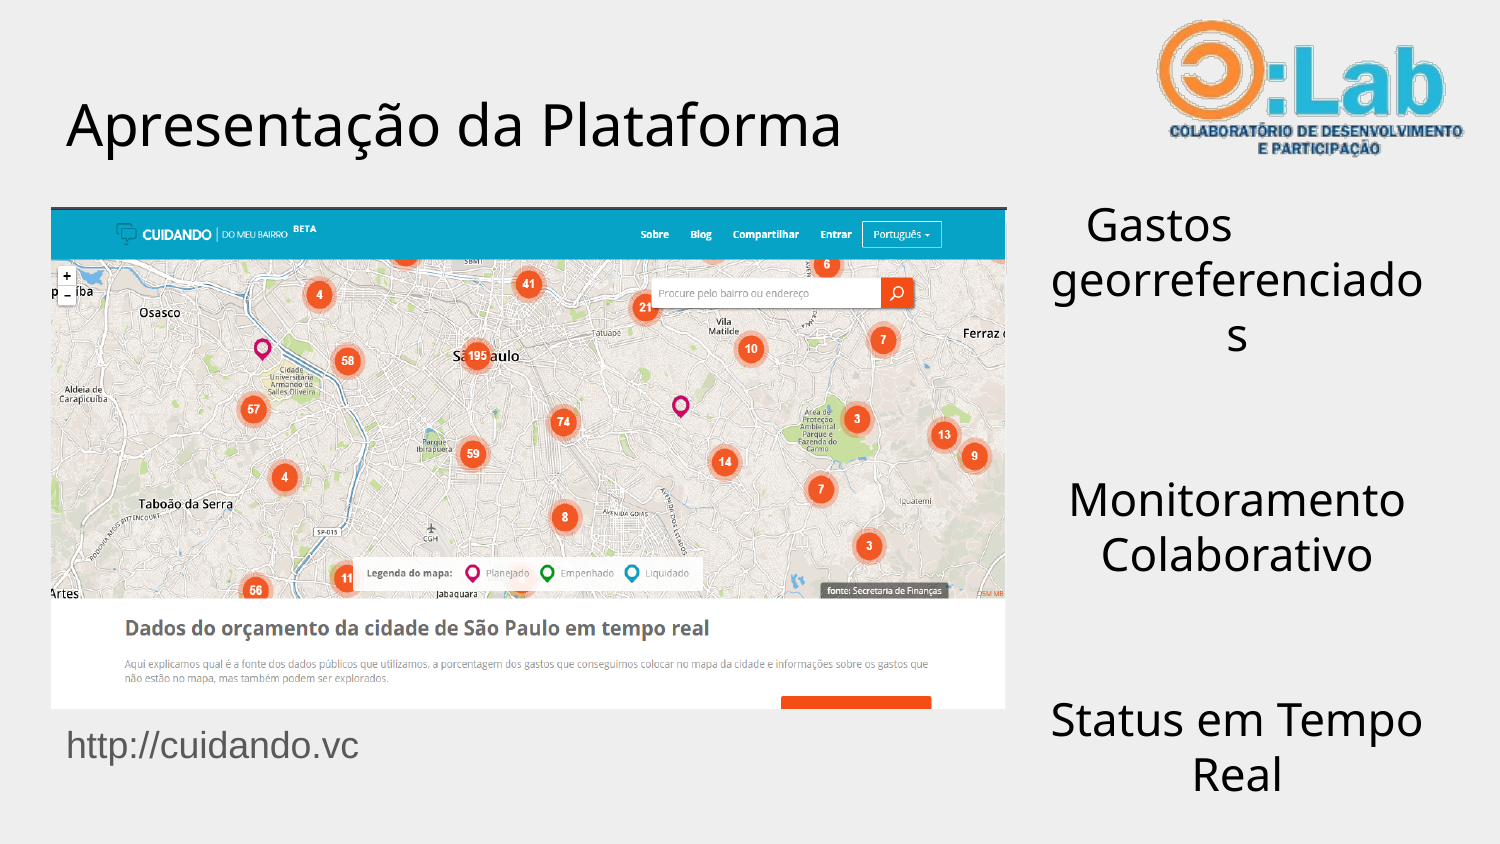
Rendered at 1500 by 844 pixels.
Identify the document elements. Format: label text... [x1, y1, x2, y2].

picture [1155, 18, 1469, 162]
title Apresentação da Plataforma [51, 72, 1152, 167]
picture [50, 207, 1007, 709]
text_box Gastos georreferenciados Monitoramento Colaborativo Status em Tempo Real [1025, 181, 1449, 721]
list http://cuidando.vc [51, 694, 1036, 794]
